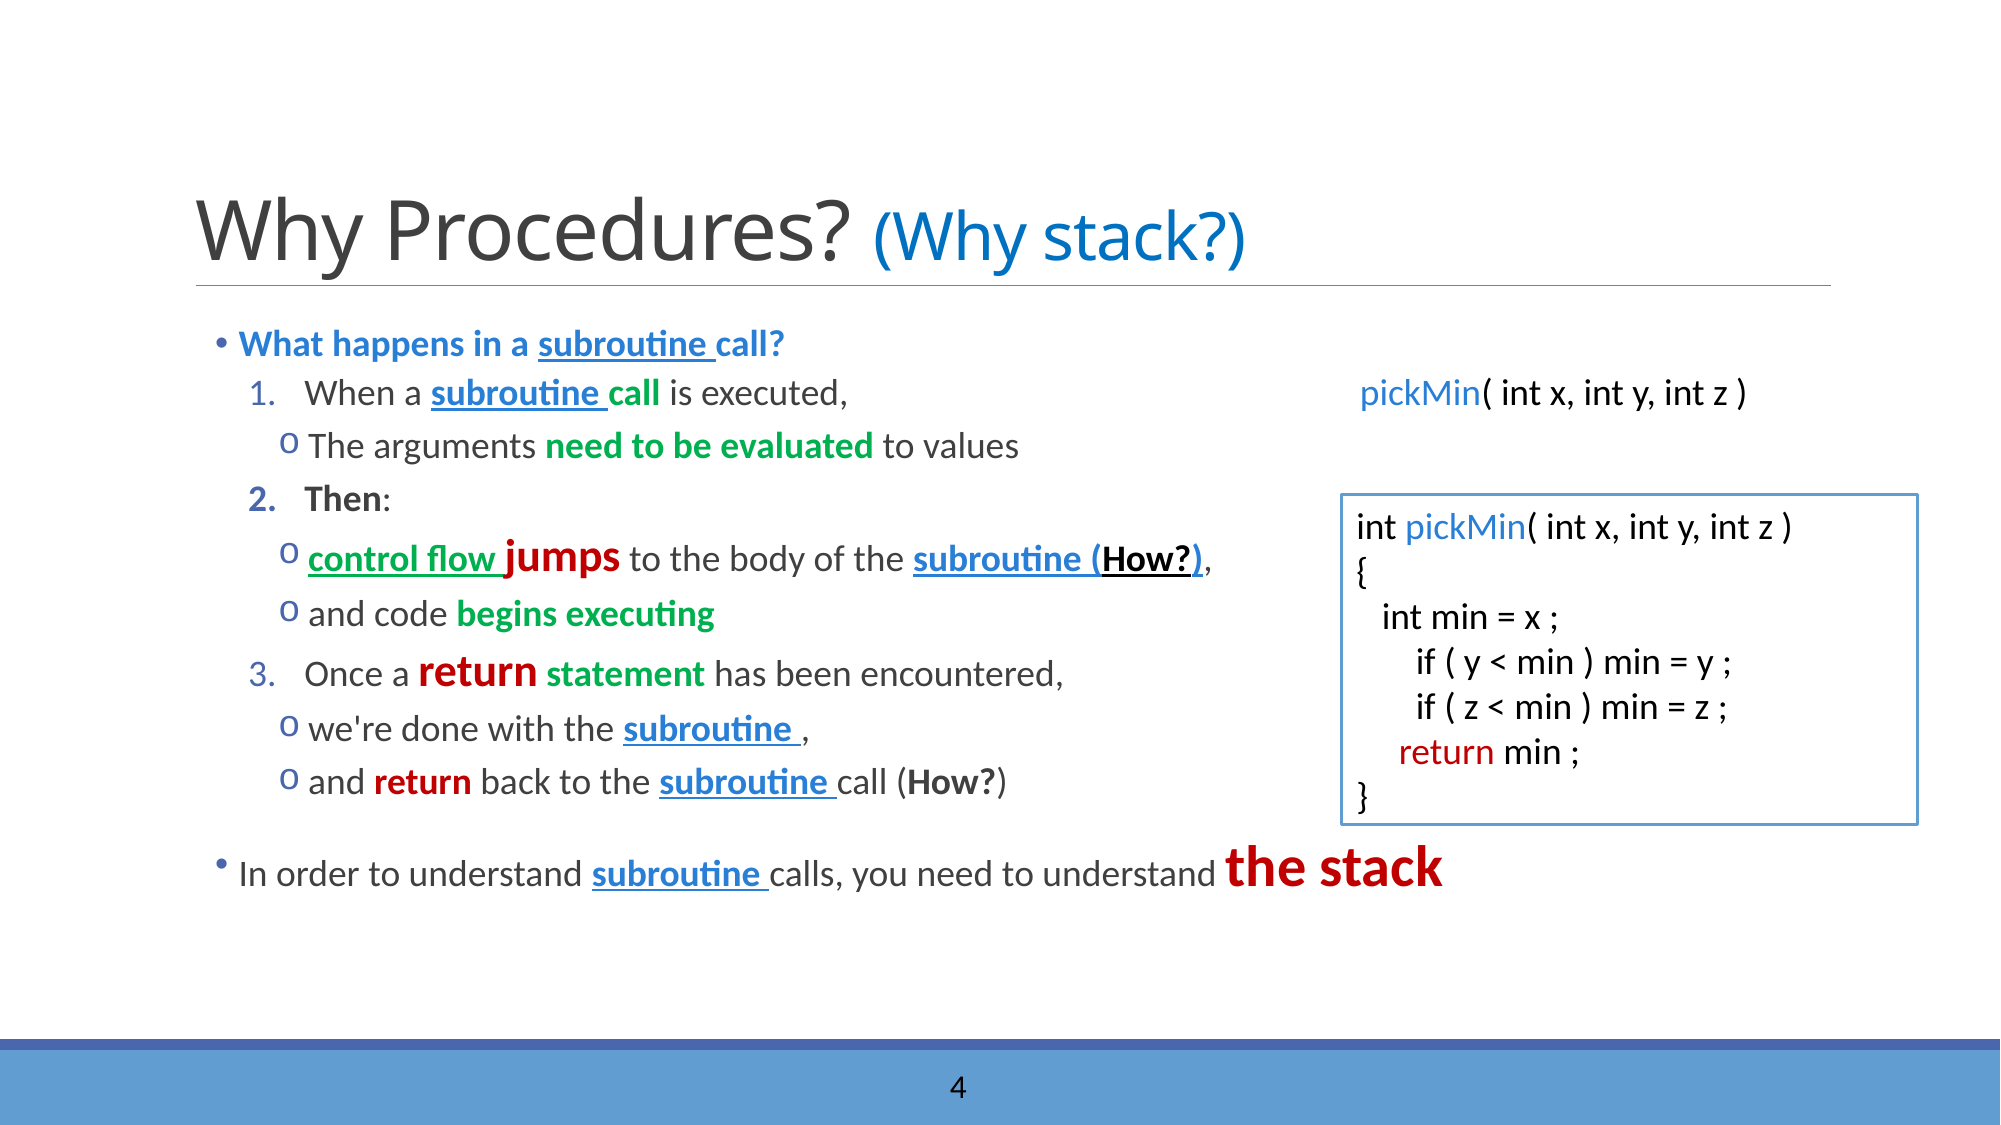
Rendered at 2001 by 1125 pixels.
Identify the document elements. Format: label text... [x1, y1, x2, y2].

title Why Procedures? (Why stack?) [180, 47, 1830, 285]
slide_number 5 [850, 1054, 1066, 1115]
text_box int pickMin( int x, int y, int z ) { int min = x ; if ( y < min ) min = y ; if ( z < min ) min = z ; return min ; } [1340, 493, 1919, 826]
text_box pickMin( int x, int y, int z ) [1345, 360, 1772, 421]
list What happens in a subroutine call? When a subroutine call is executed, The arguments need to be evaluated to values Then: control flow jumps to the body of the subroutine (How?), and code begins executing Once a return statement has been encountered, we're done with the subroutine , and return back to the subroutine call (How?) In order to understand subroutine calls, you need to understand the stack [215, 316, 1866, 977]
